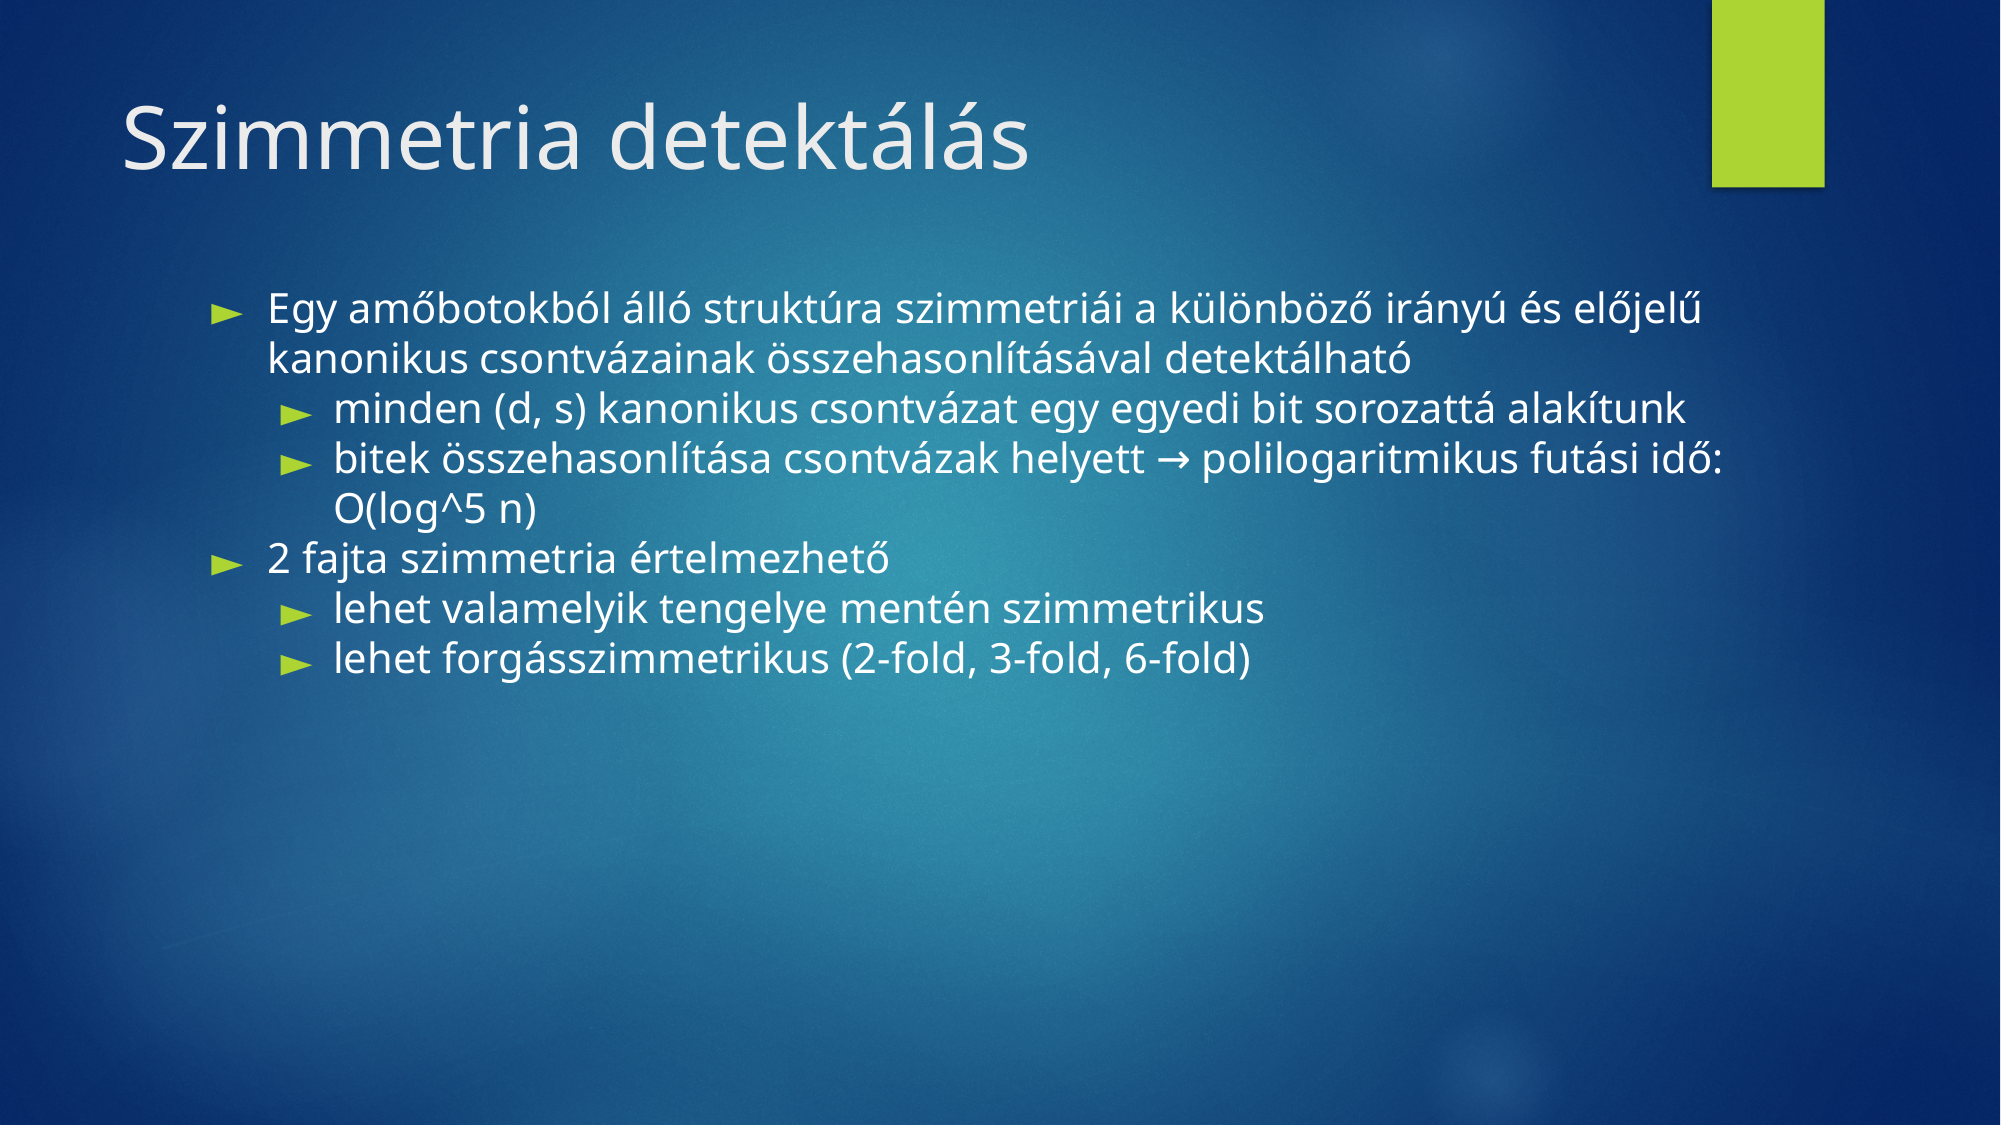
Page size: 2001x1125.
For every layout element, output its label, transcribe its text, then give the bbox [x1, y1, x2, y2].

title Szimmetria detektálás [106, 74, 1649, 304]
picture [0, 0, 2001, 1125]
list Egy amőbotokból álló struktúra szimmetriái a különböző irányú és előjelű kanonikus csontvázainak összehasonlításával detektálható minden (d, s) kanonikus csontvázat egy egyedi bit sorozattá alakítunk bitek összehasonlítása csontvázak helyett → polilogaritmikus futási idő: O(log^5 n) 2 fajta szimmetria értelmezhető lehet valamelyik tengelye mentén szimmetrikus lehet forgásszimmetrikus (2-fold, 3-fold, 6-fold) [196, 274, 1804, 842]
